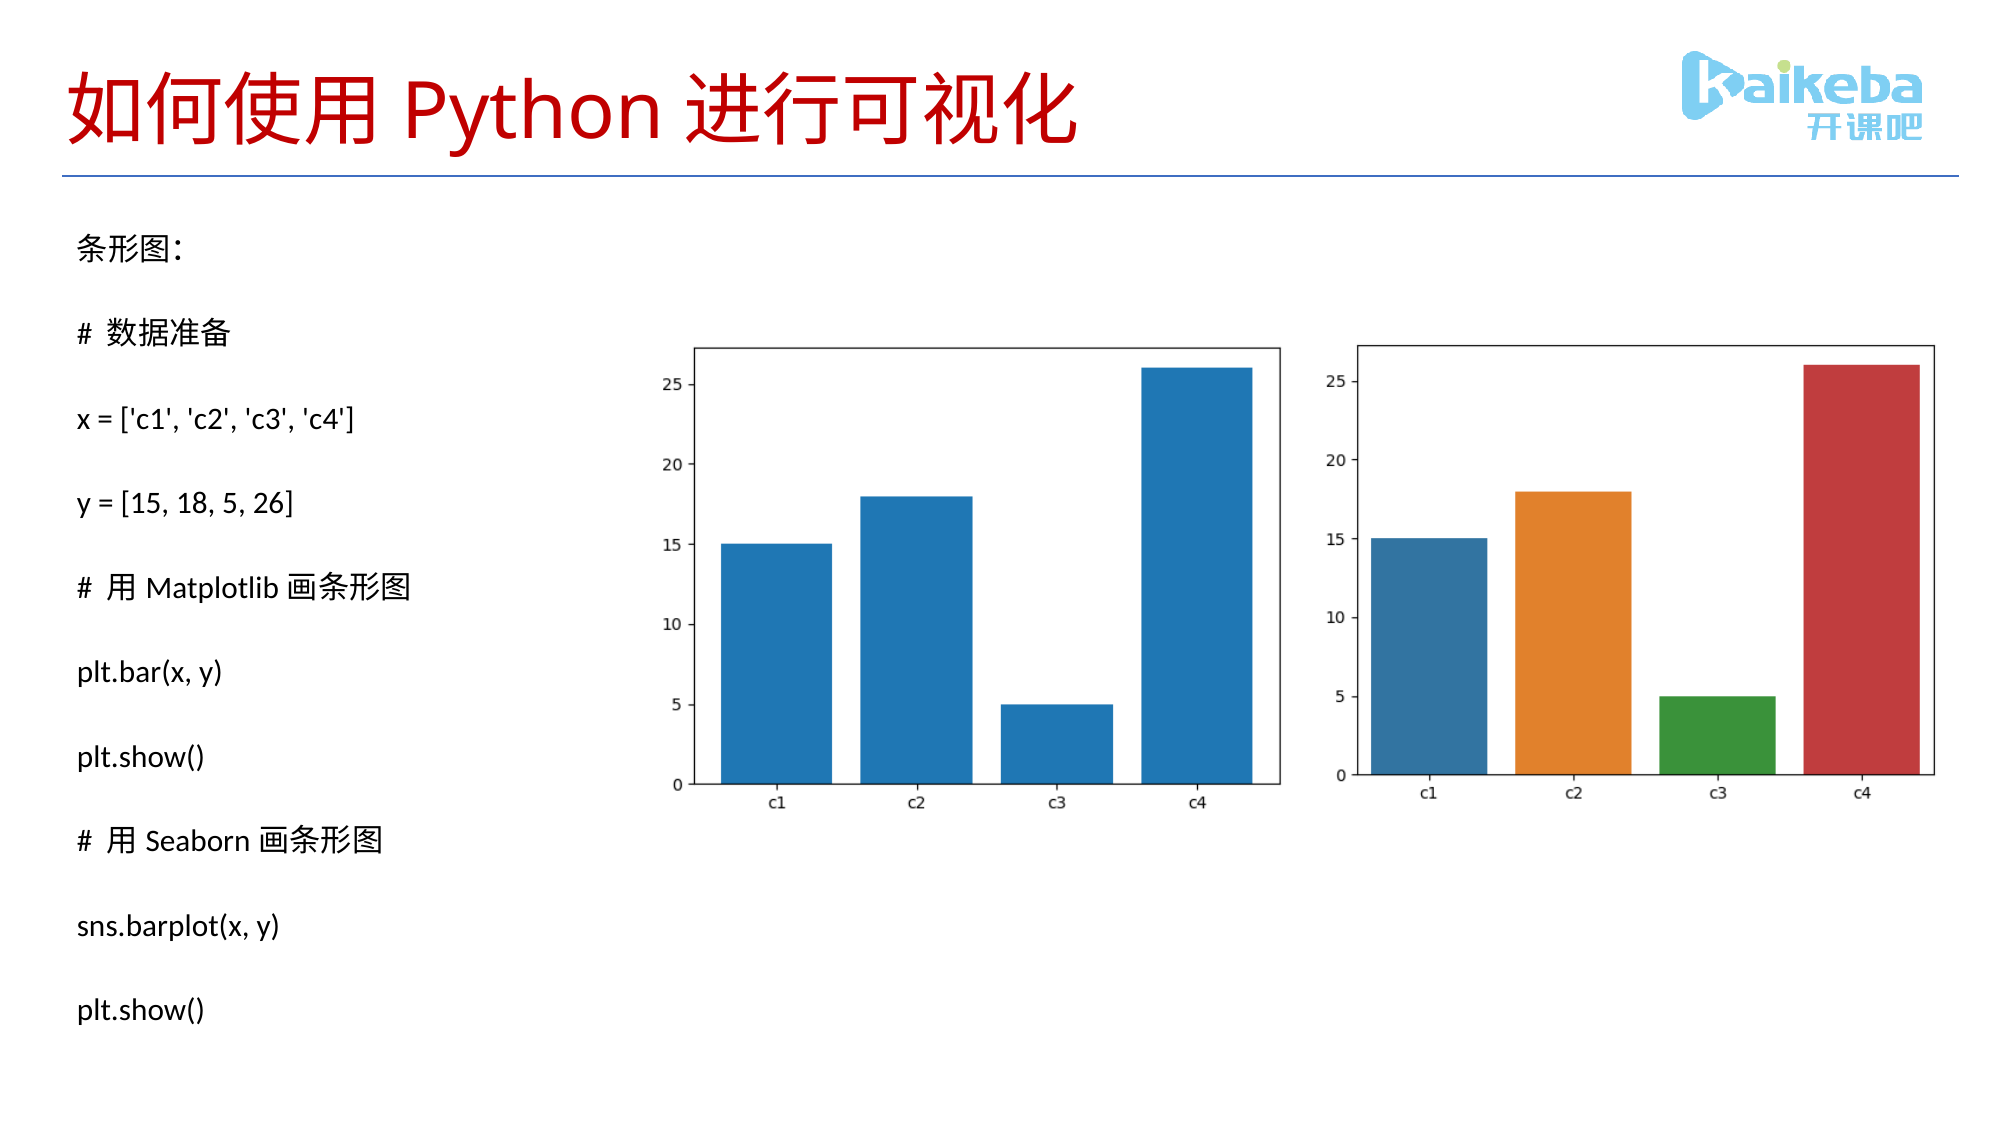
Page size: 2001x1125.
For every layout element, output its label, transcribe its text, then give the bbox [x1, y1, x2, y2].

title 关联规则算法 [1653, 21, 1950, 167]
picture [642, 337, 1295, 825]
picture [1313, 337, 1942, 808]
title 如何使用Python进行可视化 [57, 59, 1728, 167]
text_box 条形图： # 数据准备 x = ['c1', 'c2', 'c3', 'c4'] y = [15, 18, 5, 26] # 用Matplotlib画条形图 plt.bar(x, y) plt.show() # 用Seaborn画条形图 sns.barplot(x, y) plt.show() [69, 195, 1070, 1101]
